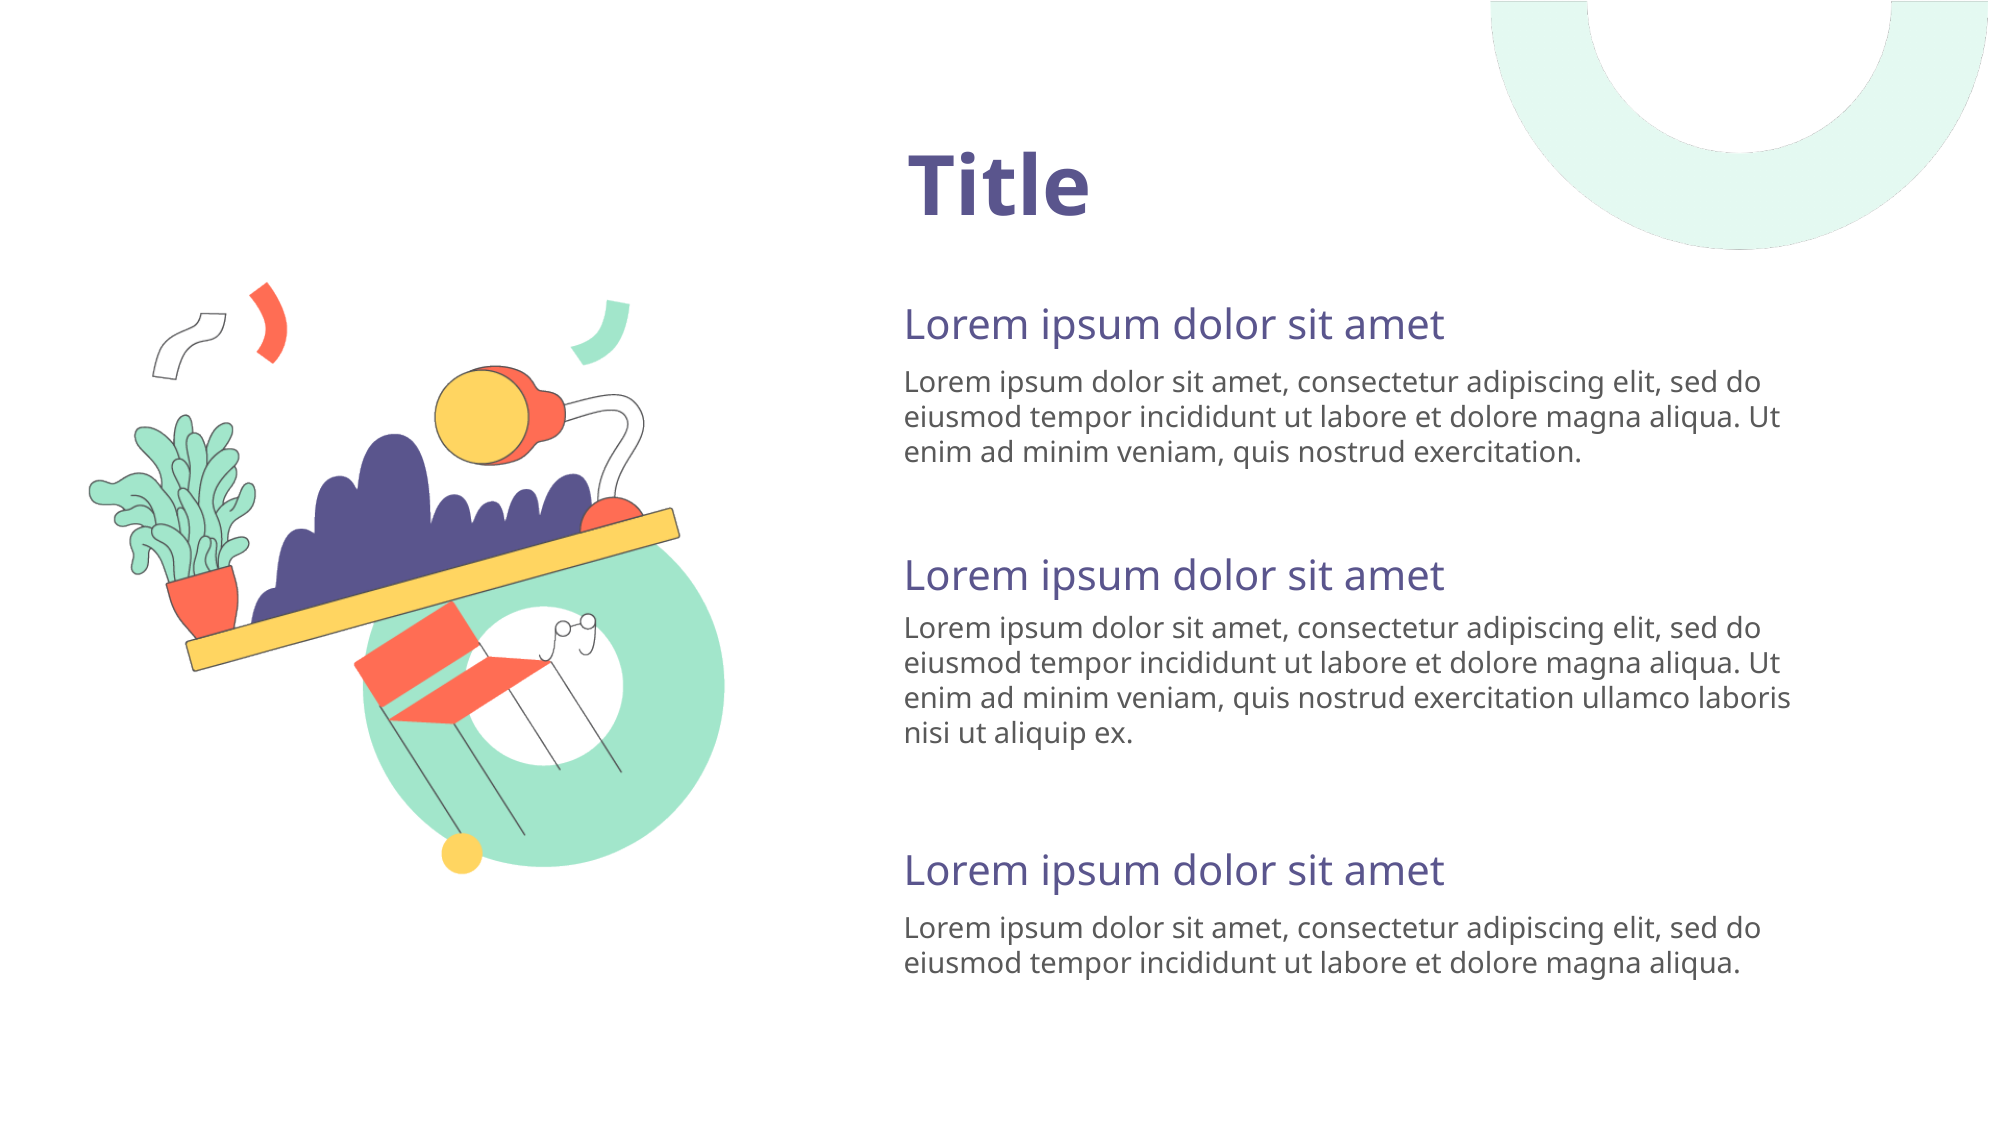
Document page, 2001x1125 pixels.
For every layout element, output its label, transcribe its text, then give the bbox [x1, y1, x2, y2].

text_box Lorem ipsum dolor sit amet [888, 541, 1576, 602]
picture [1491, 0, 1987, 374]
text_box Lorem ipsum dolor sit amet, consectetur adipiscing elit, sed do eiusmod tempor incididunt ut labore et dolore magna aliqua. Ut enim ad minim veniam, quis nostrud exercitation. [888, 356, 1826, 476]
text_box Lorem ipsum dolor sit amet, consectetur adipiscing elit, sed do eiusmod tempor incididunt ut labore et dolore magna aliqua. Ut enim ad minim veniam, quis nostrud exercitation ullamco laboris nisi ut aliquip ex. [888, 602, 1826, 757]
text_box Title [529, 125, 1471, 258]
text_box Lorem ipsum dolor sit amet [888, 836, 1508, 901]
picture [0, 197, 815, 958]
text_box Lorem ipsum dolor sit amet, consectetur adipiscing elit, sed do eiusmod tempor incididunt ut labore et dolore magna aliqua. [888, 901, 1826, 987]
text_box Lorem ipsum dolor sit amet [888, 290, 1608, 356]
